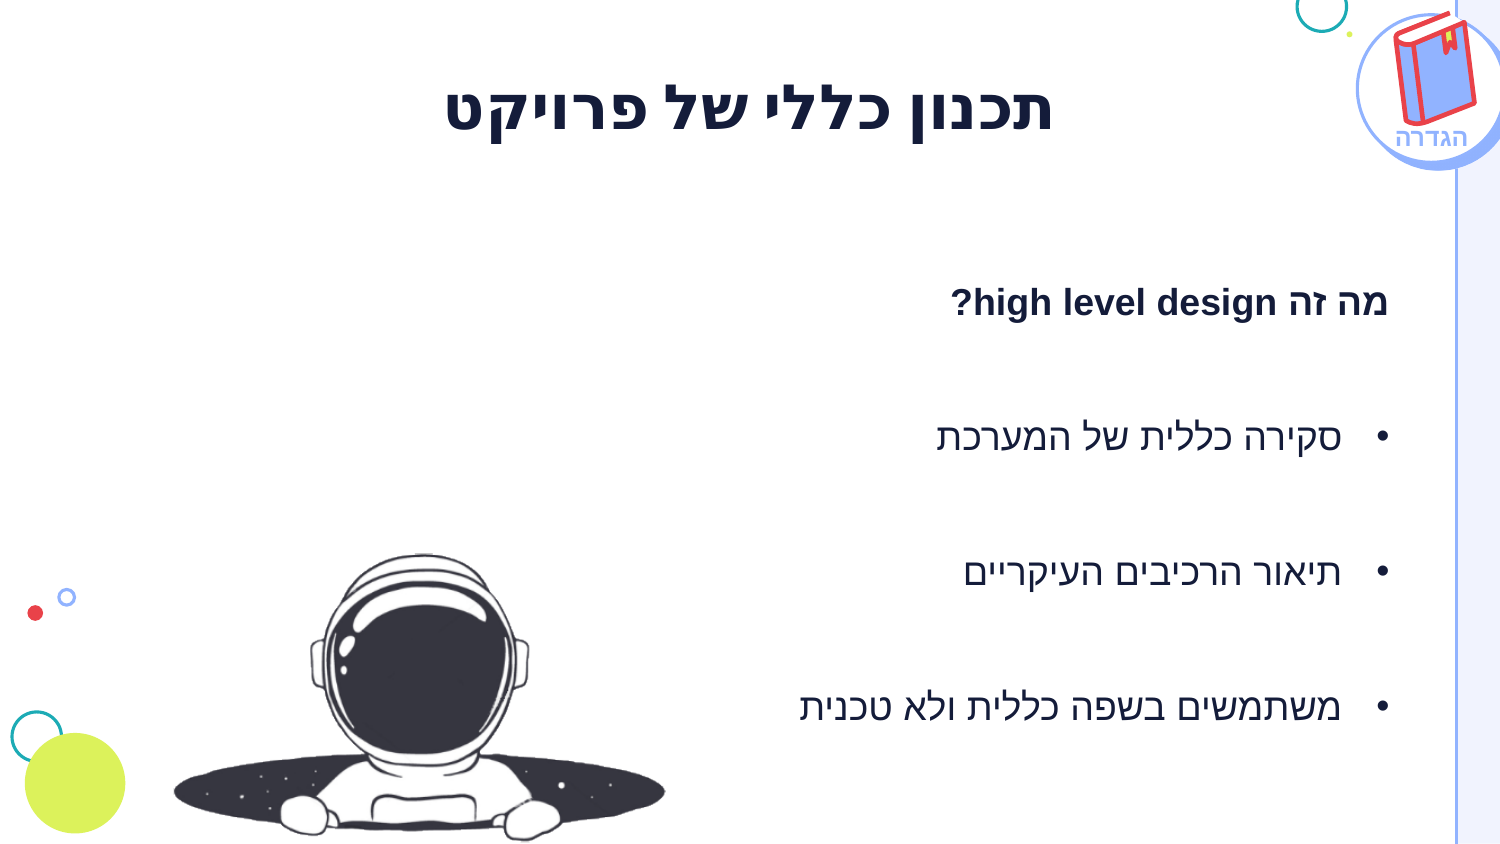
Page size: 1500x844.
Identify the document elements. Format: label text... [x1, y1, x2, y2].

list מה זה high level design? סקירה כללית של המערכת תיאור הרכיבים העיקריים משתמשים בשפה כללית ולא טכנית [276, 255, 1412, 768]
picture [137, 511, 694, 844]
title תכנון כללי של פרויקט [88, 66, 1412, 176]
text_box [1399, 15, 1471, 122]
text_box הגדרה [1372, 108, 1491, 152]
